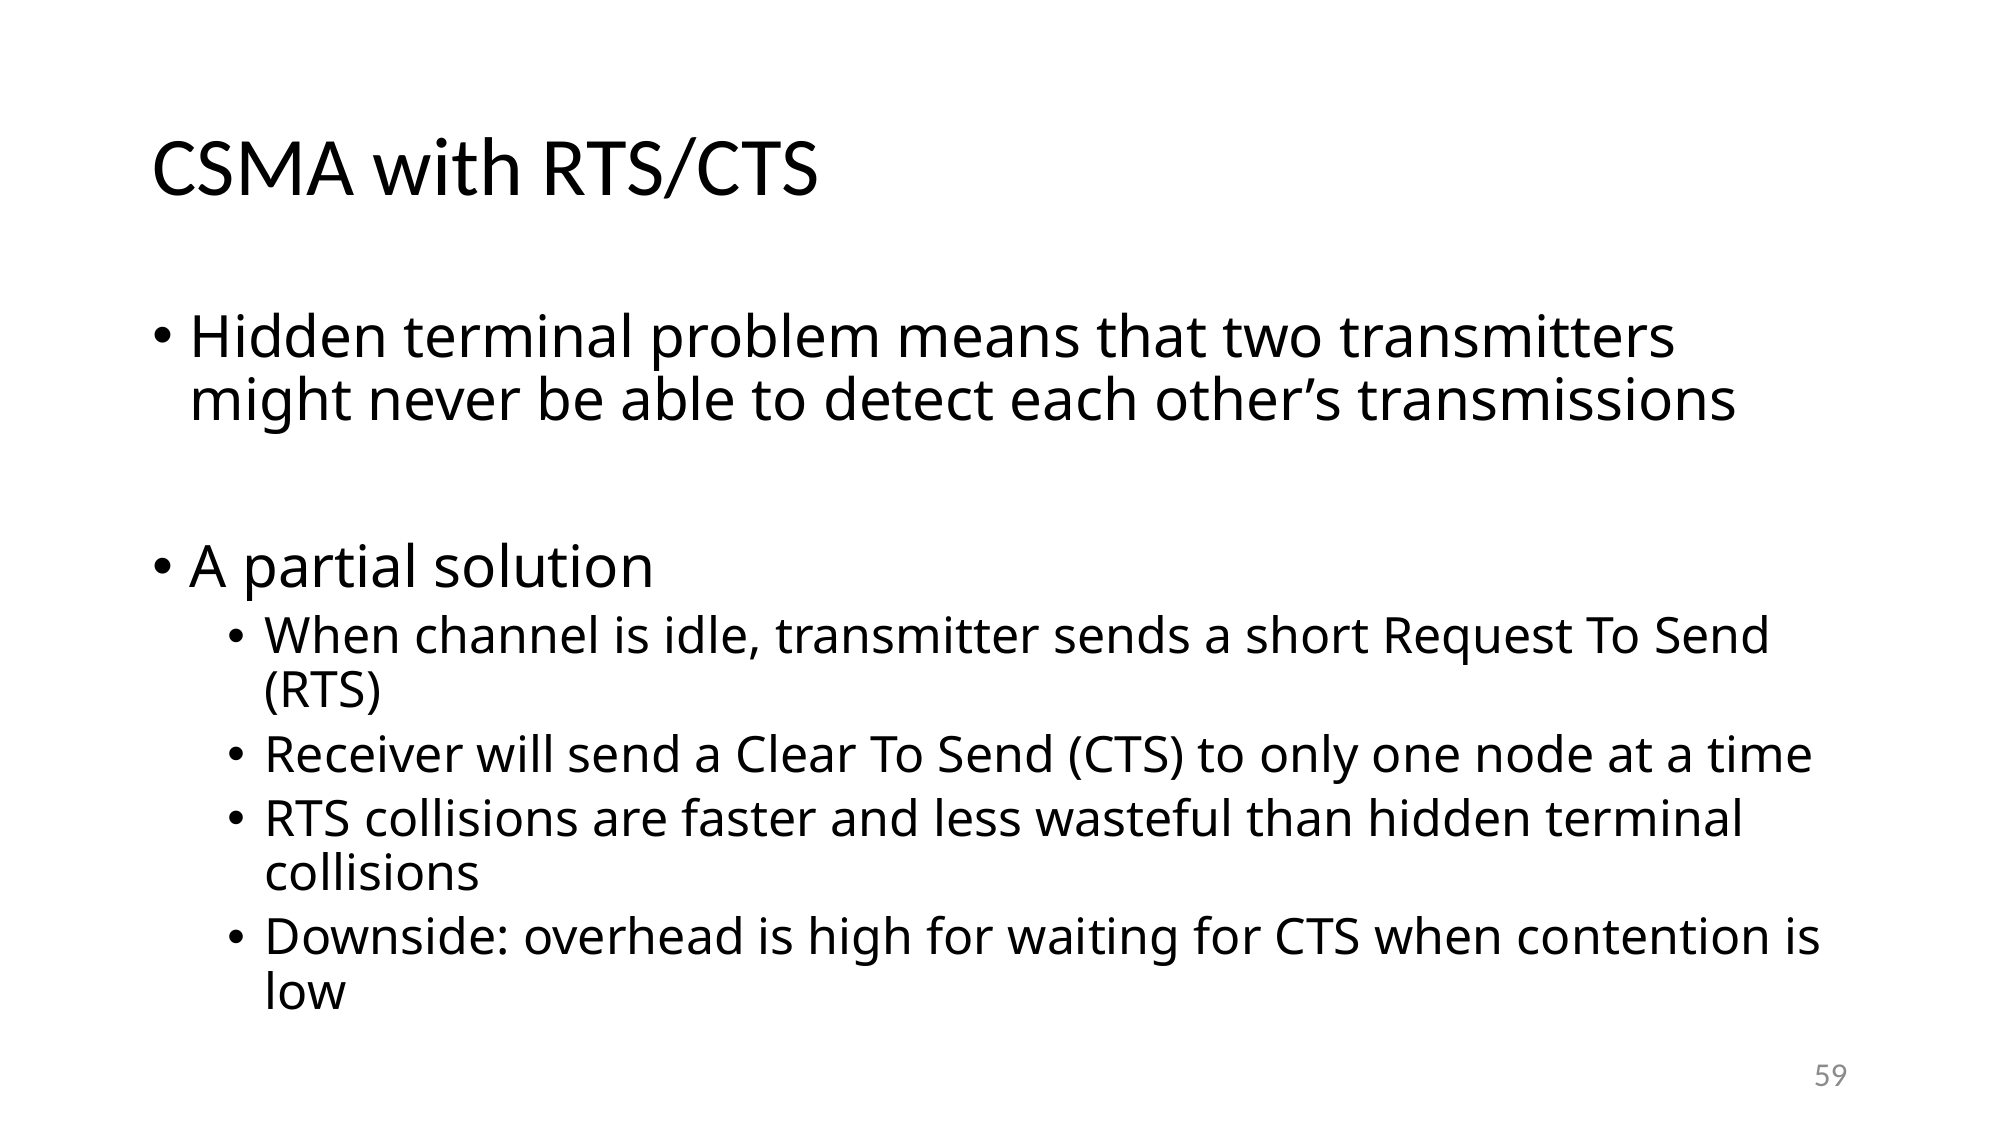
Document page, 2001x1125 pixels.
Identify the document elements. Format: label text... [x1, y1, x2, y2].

title CSMA with RTS/CTS [137, 59, 1863, 278]
slide_number 59 [1412, 1042, 1863, 1103]
list Hidden terminal problem means that two transmitters might never be able to detect each other’s transmissions A partial solution When channel is idle, transmitter sends a short Request To Send (RTS) Receiver will send a Clear To Send (CTS) to only one node at a time RTS collisions are faster and less wasteful than hidden terminal collisions Downside: overhead is high for waiting for CTS when contention is low [137, 299, 1863, 1014]
